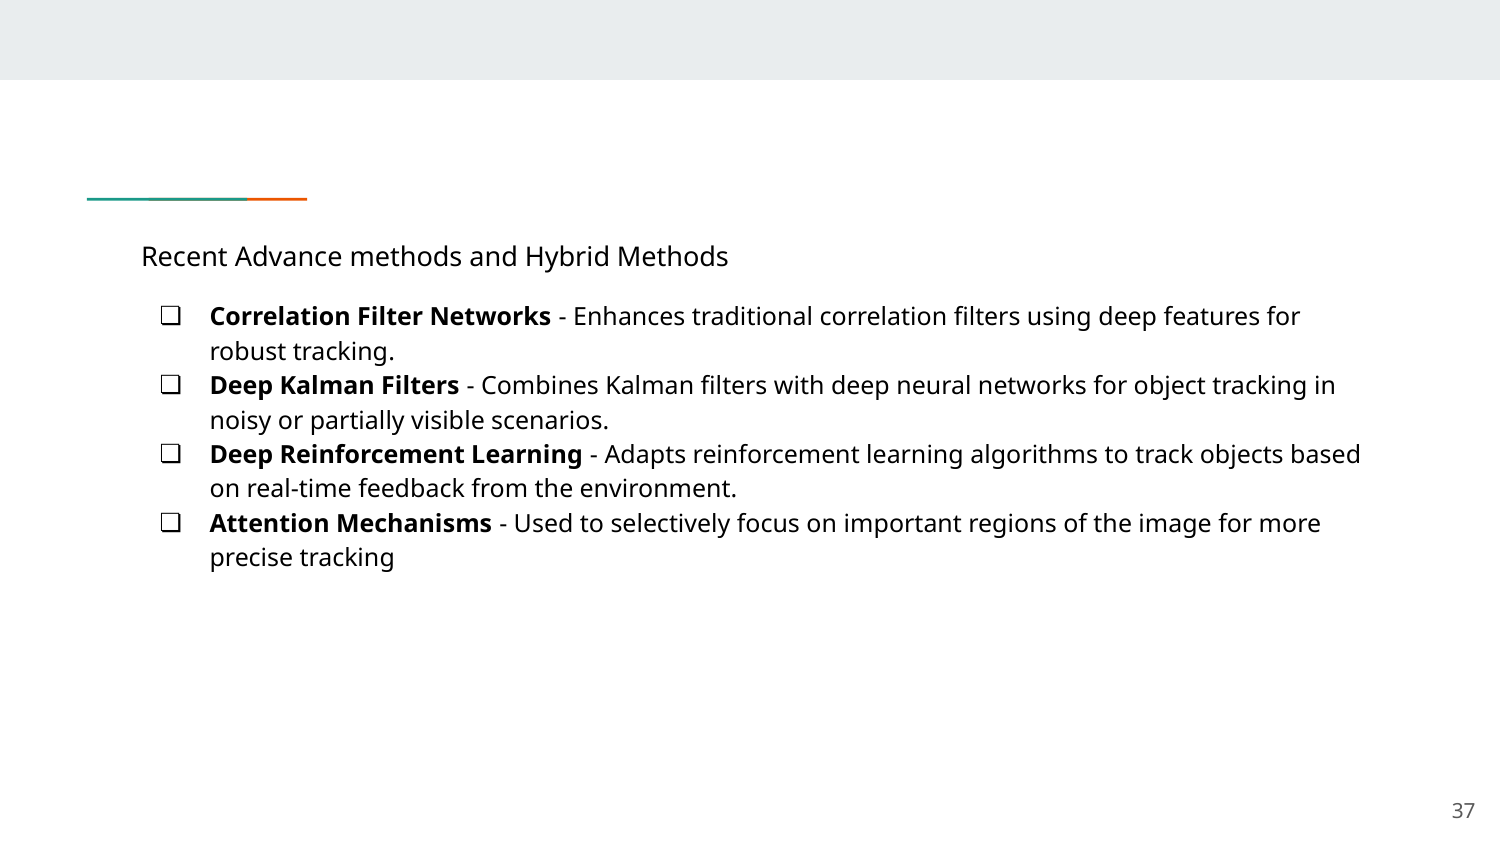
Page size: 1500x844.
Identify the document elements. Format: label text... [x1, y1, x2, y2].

list Recent Advance methods and Hybrid Methods Correlation Filter Networks - Enhances traditional correlation filters using deep features for robust tracking. Deep Kalman Filters - Combines Kalman filters with deep neural networks for object tracking in noisy or partially visible scenarios. Deep Reinforcement Learning - Adapts reinforcement learning algorithms to track objects based on real-time feedback from the environment. Attention Mechanisms - Used to selectively focus on important regions of the image for more precise tracking [119, 219, 1381, 712]
slide_number ‹#› [1400, 779, 1491, 844]
